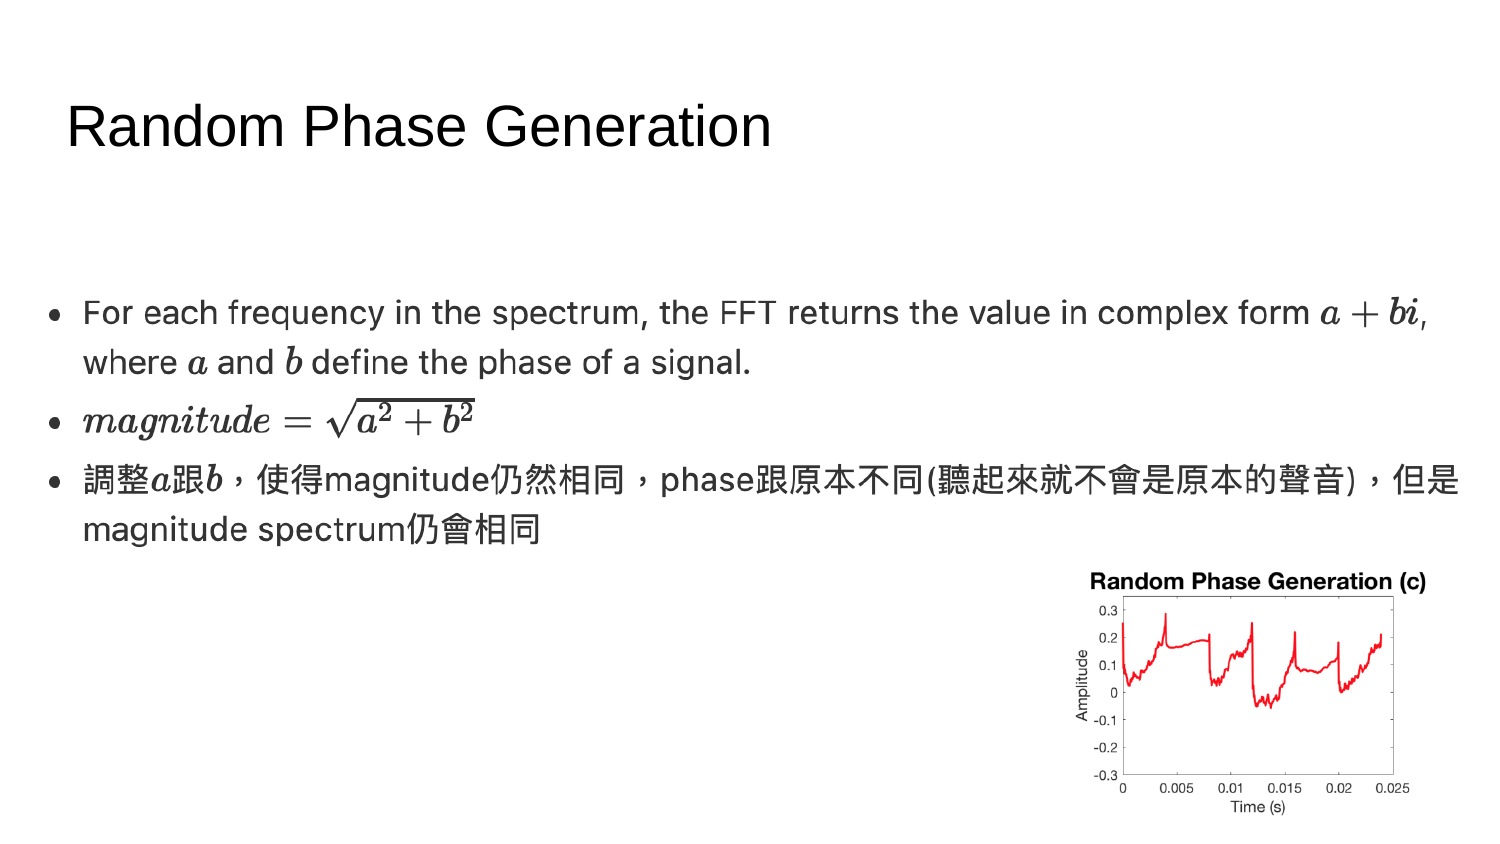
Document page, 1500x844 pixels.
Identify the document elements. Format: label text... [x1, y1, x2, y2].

picture [24, 284, 1476, 827]
title Random Phase Generation [51, 72, 1449, 167]
